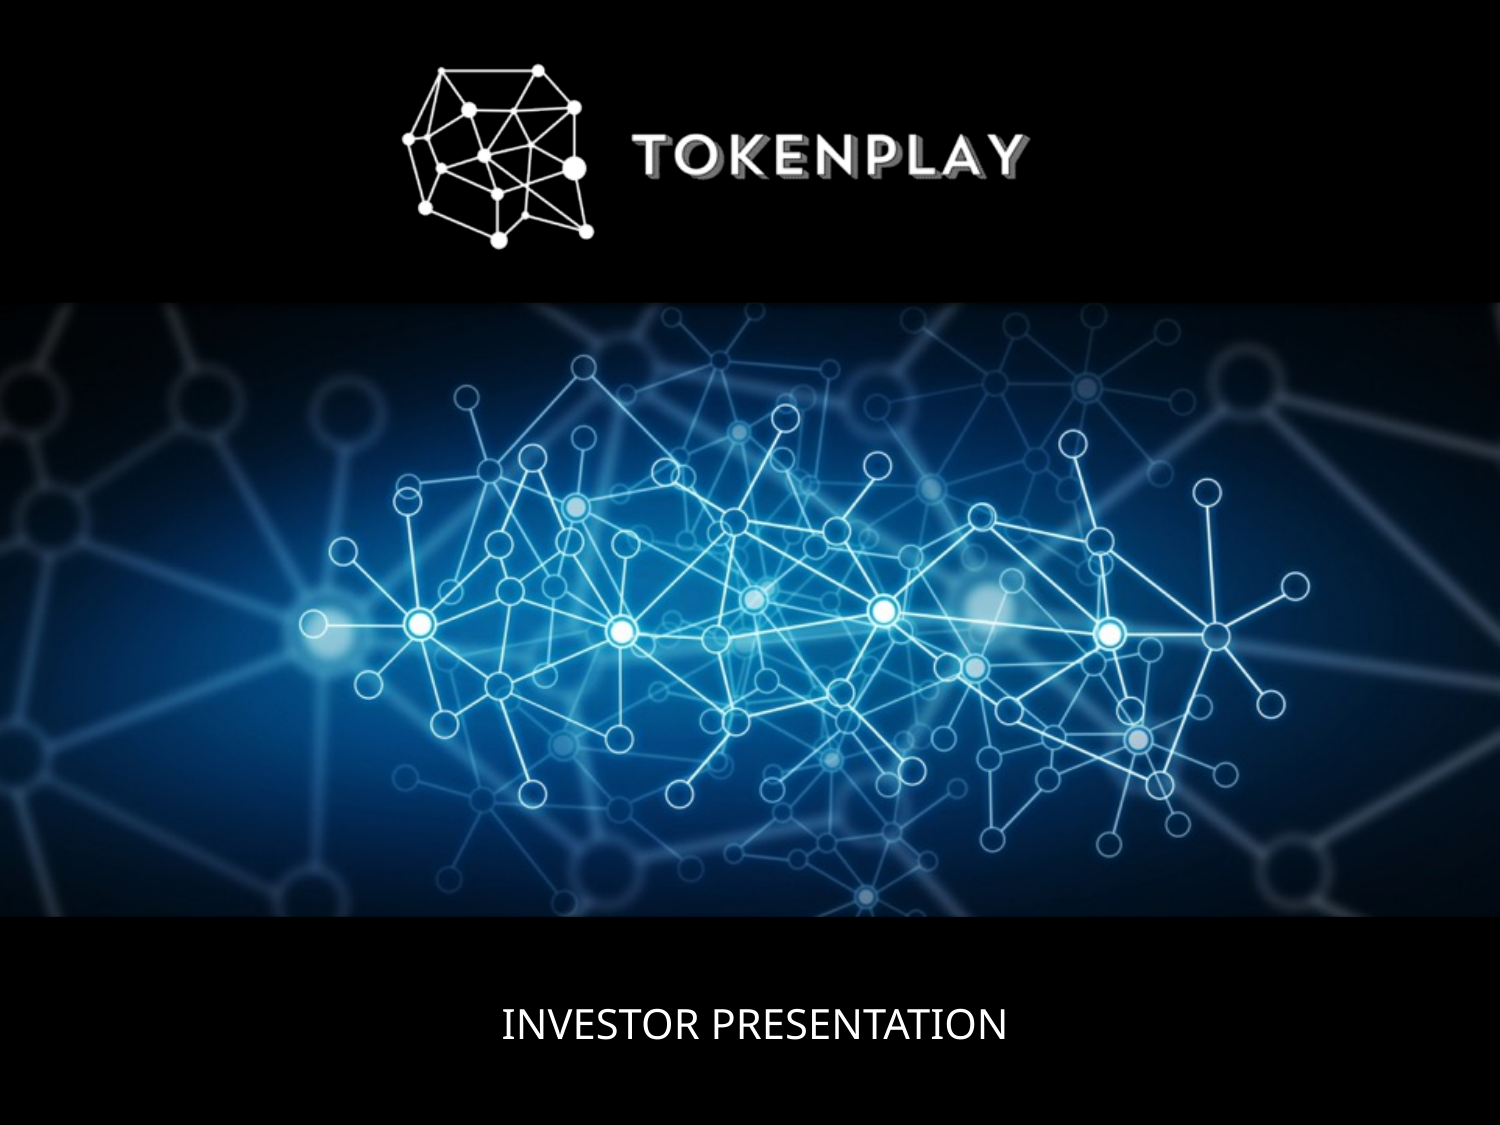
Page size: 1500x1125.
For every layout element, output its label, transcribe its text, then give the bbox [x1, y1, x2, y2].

picture [0, 22, 1500, 965]
text_box INVESTOR PRESENTATION [0, 965, 1500, 1125]
text_box [0, 0, 1500, 291]
